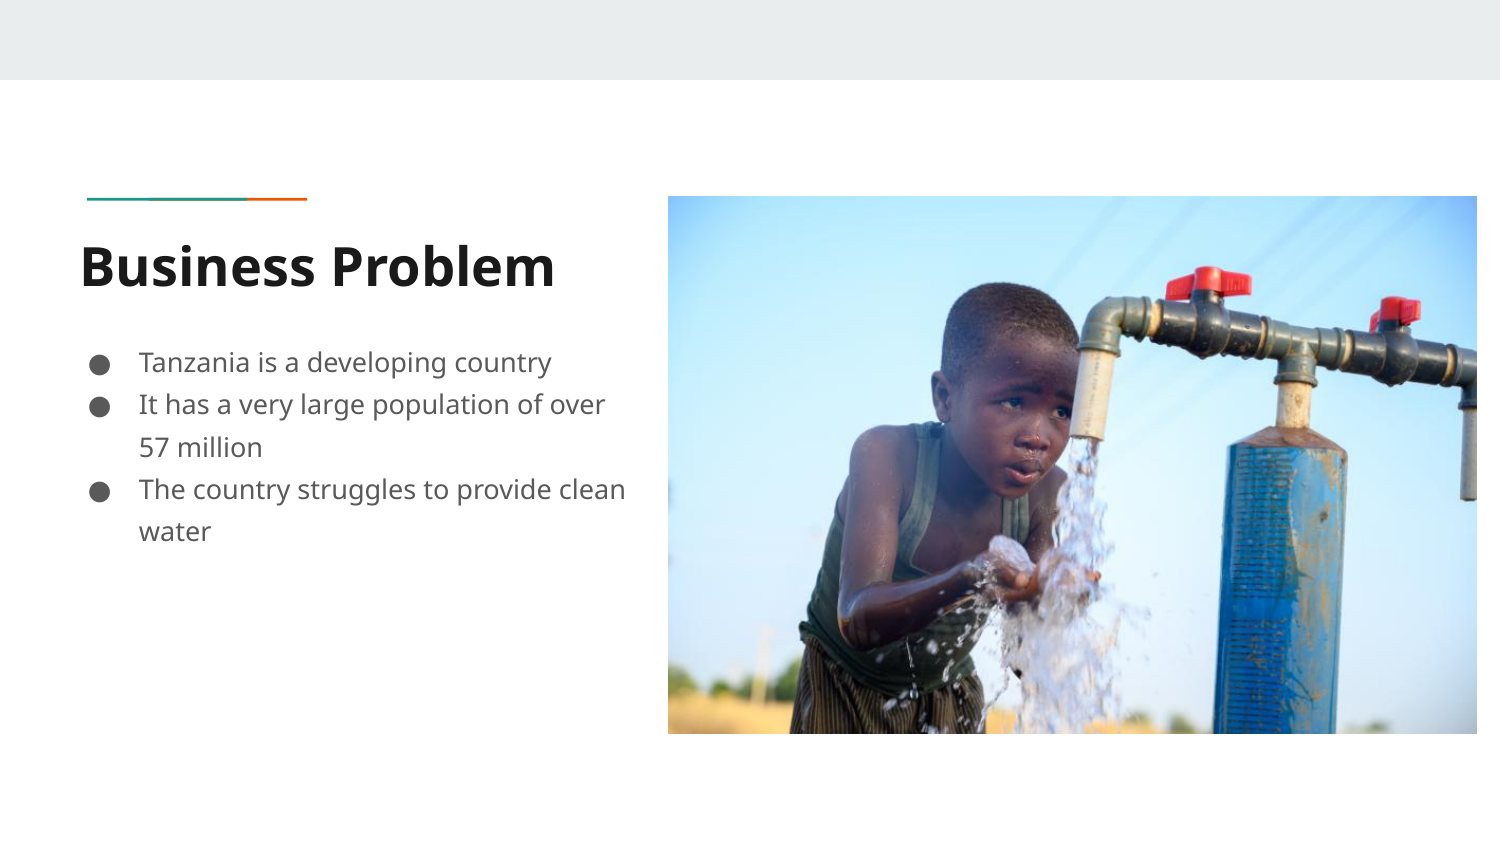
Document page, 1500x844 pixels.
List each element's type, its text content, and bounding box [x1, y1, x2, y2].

list Tanzania is a developing country It has a very large population of over 57 million The country struggles to provide clean water [49, 323, 643, 760]
title Business Problem [64, 213, 606, 323]
picture [668, 195, 1477, 734]
